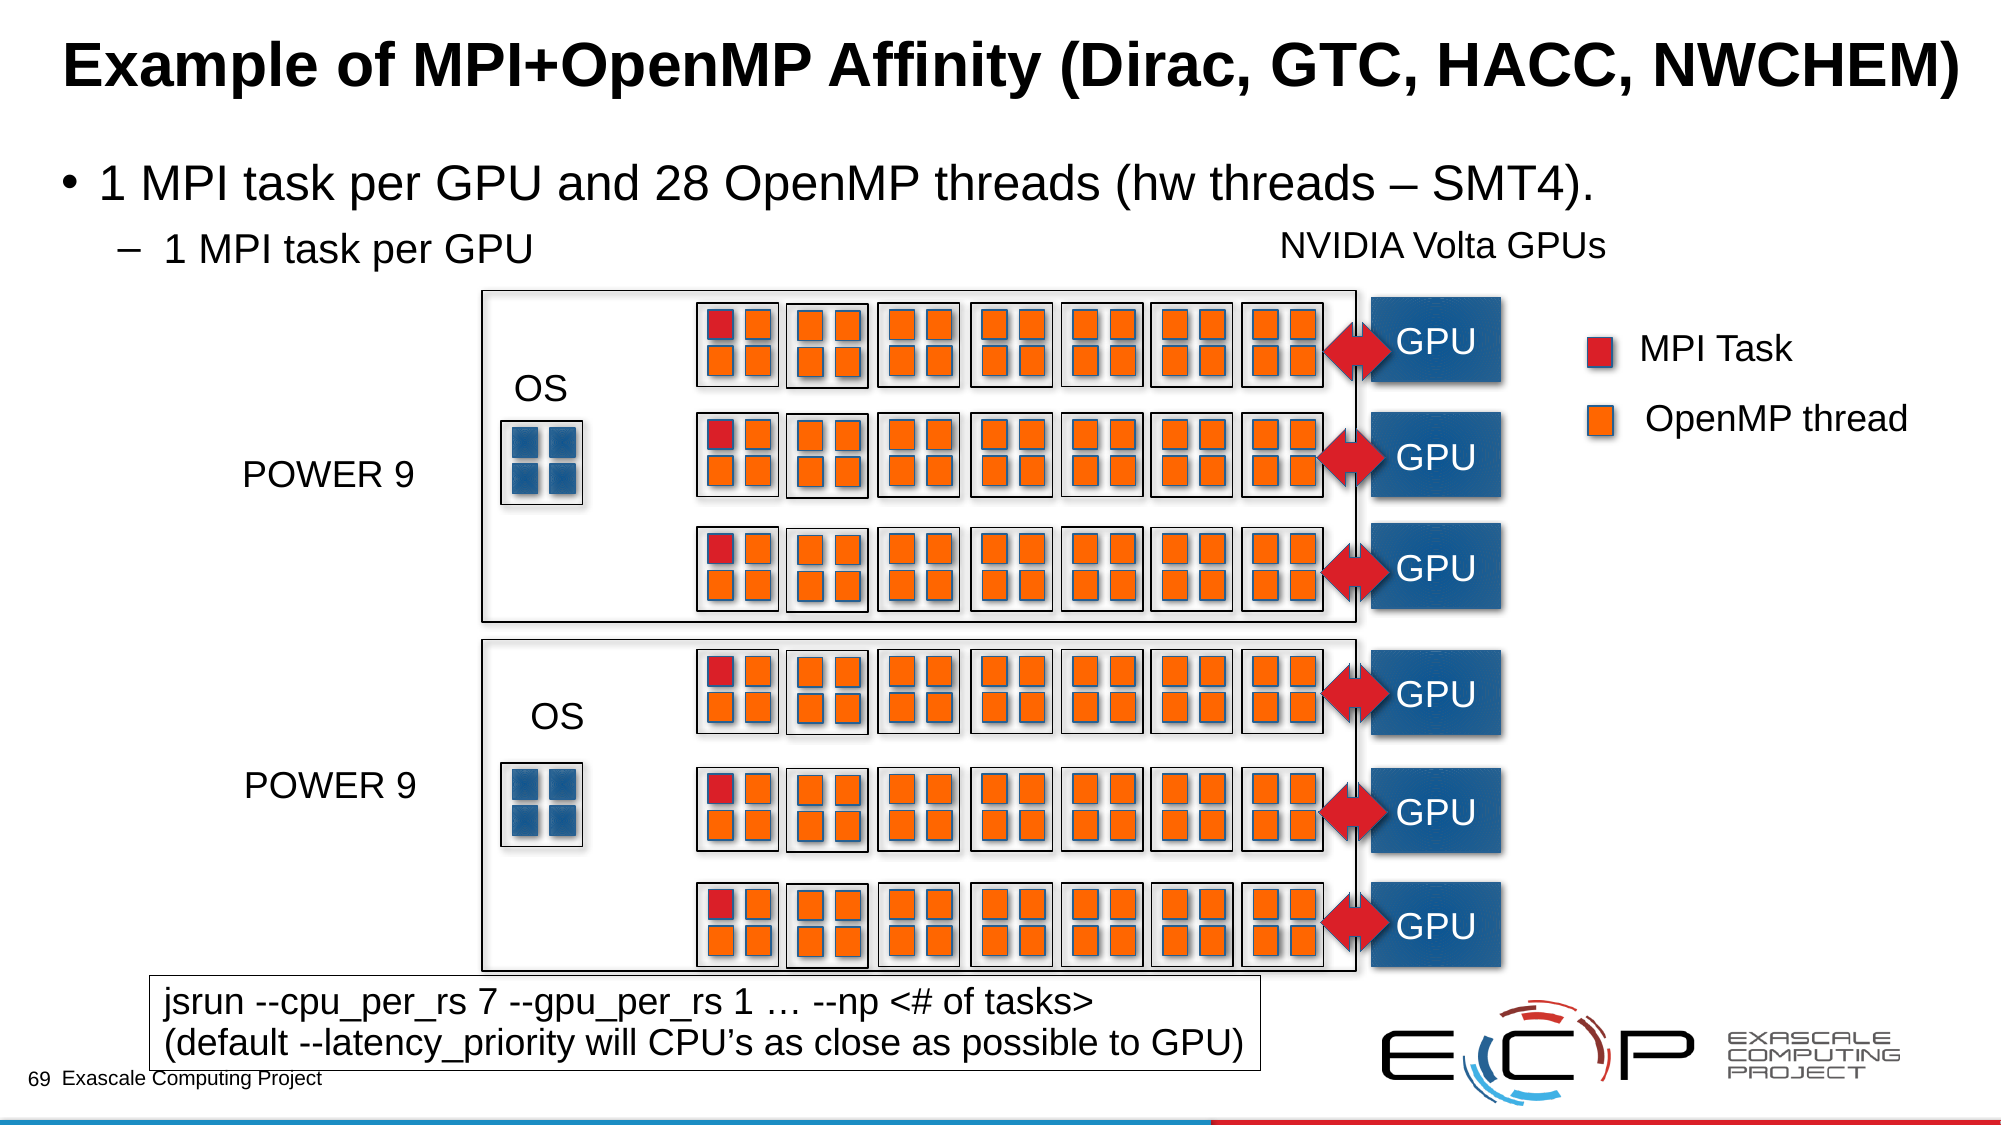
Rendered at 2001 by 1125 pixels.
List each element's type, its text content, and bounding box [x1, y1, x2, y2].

text_box POWER 9 [229, 759, 432, 815]
text_box jsrun --cpu_per_rs 7 --gpu_per_rs 1 … --np <# of tasks> (default --latency_priority will CPU’s as close as possible to GPU) [149, 975, 1261, 1071]
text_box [696, 297, 1501, 389]
text_box GPU [1371, 882, 1501, 967]
text_box POWER 9 [227, 447, 430, 504]
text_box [696, 412, 1324, 499]
text_box MPI Task [1624, 322, 1819, 378]
text_box OS [499, 361, 584, 417]
text_box [481, 290, 1357, 623]
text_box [696, 882, 1324, 969]
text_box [696, 649, 1324, 735]
text_box GPU [1371, 768, 1501, 853]
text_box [500, 420, 583, 505]
text_box [1332, 782, 1388, 841]
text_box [696, 526, 1324, 613]
title Example of MPI+OpenMP Affinity (Dirac, GTC, HACC, NWCHEM) [47, 28, 2000, 175]
text_box NVIDIA Volta GPUs [1264, 218, 1622, 274]
text_box GPU [1371, 412, 1501, 497]
text_box [1587, 405, 1614, 436]
text_box OS [515, 689, 600, 745]
text_box GPU [1371, 523, 1501, 609]
text_box [1332, 428, 1386, 487]
text_box [1332, 663, 1390, 723]
text_box OpenMP thread [1630, 391, 1924, 447]
text_box GPU [1371, 650, 1501, 735]
text_box [481, 639, 1357, 972]
picture [1382, 1000, 1900, 1106]
text_box [1332, 543, 1390, 602]
text_box [1334, 892, 1390, 952]
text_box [500, 762, 583, 847]
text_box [696, 766, 1324, 853]
list 1 MPI task per GPU and 28 OpenMP threads (hw threads – SMT4). 1 MPI task per GPU [45, 149, 1915, 838]
text_box [1587, 337, 1613, 368]
